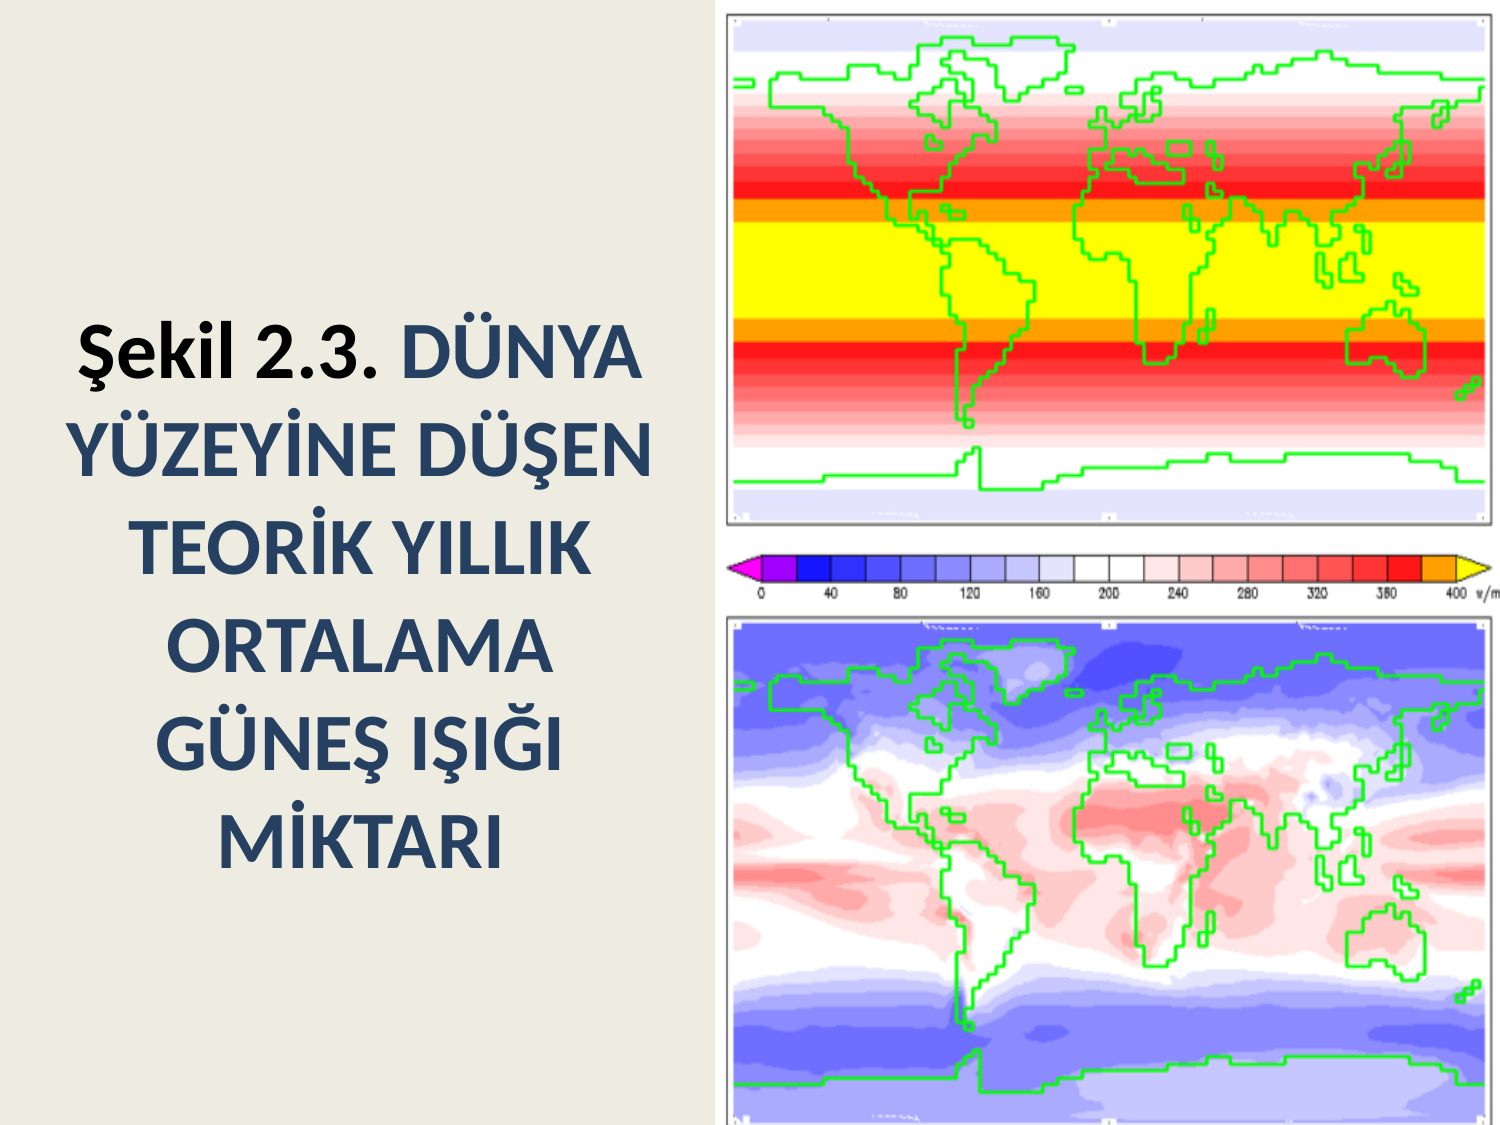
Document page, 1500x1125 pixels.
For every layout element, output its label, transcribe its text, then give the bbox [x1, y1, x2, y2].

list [714, 0, 1500, 1125]
title Şekil 2.3. DÜNYA YÜZEYİNE DÜŞEN TEORİK YILLIK ORTALAMA GÜNEŞ IŞIĞI MİKTARI [44, 251, 677, 930]
